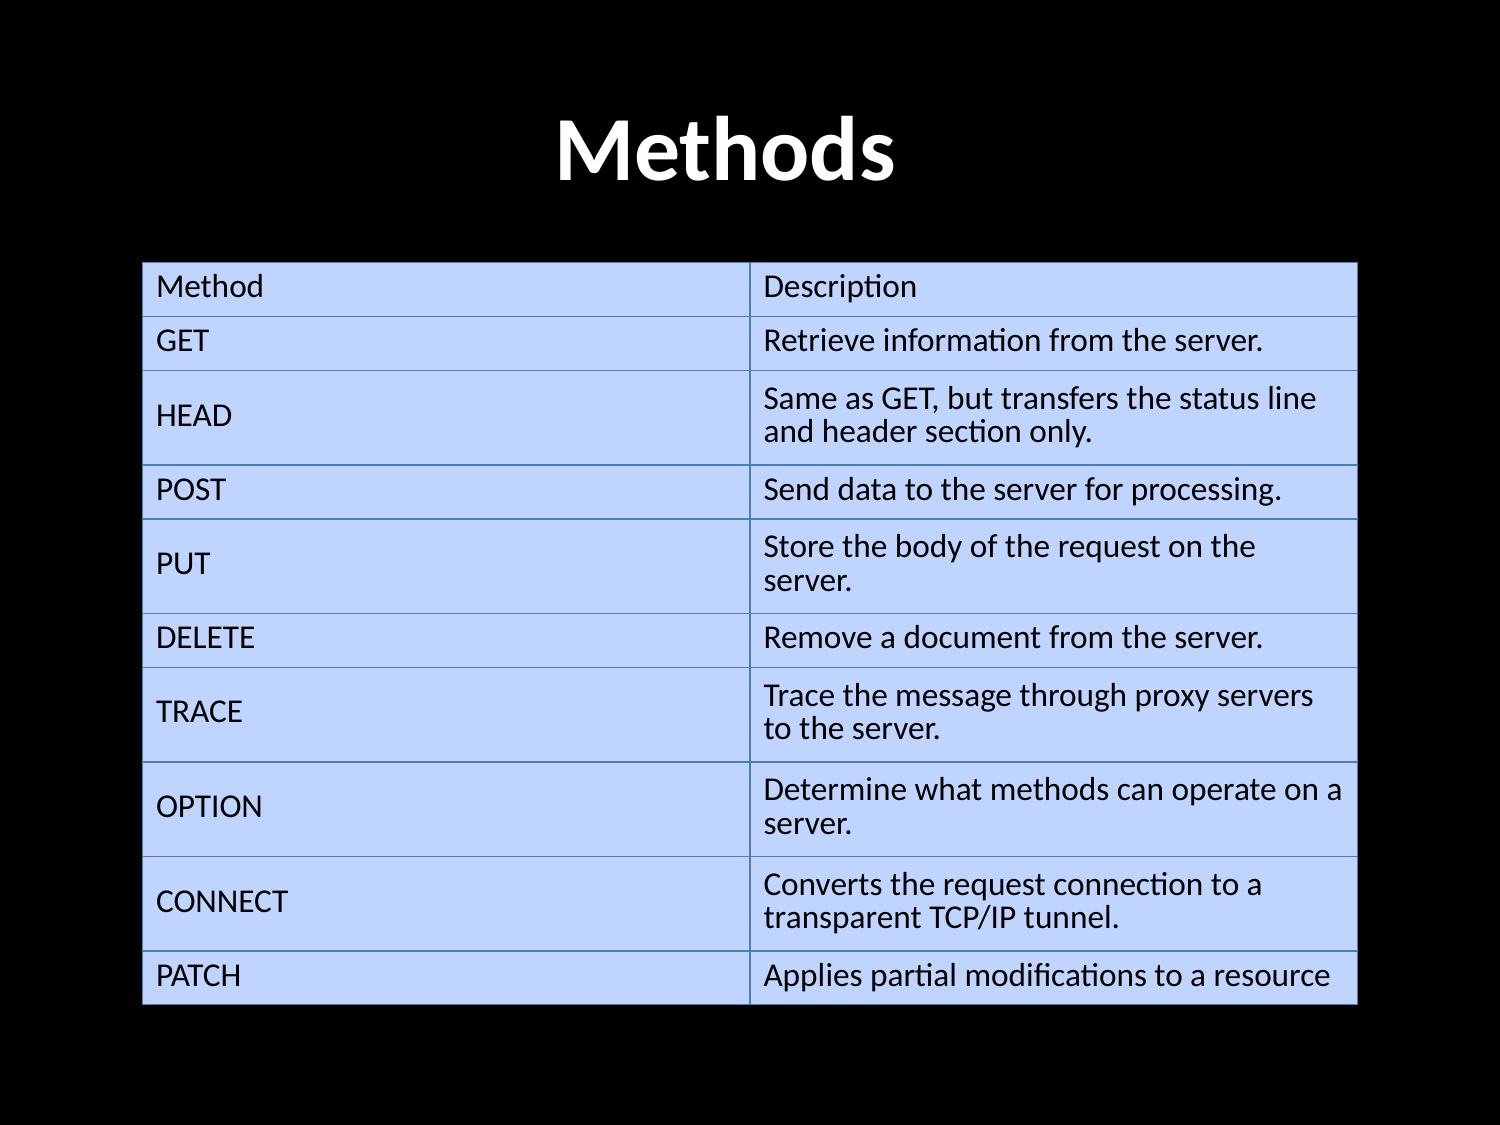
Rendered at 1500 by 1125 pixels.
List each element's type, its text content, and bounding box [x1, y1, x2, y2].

table_cell PUT [143, 520, 749, 613]
table_cell Determine what methods can operate on a server. [751, 763, 1357, 856]
table_cell Trace the message through proxy servers to the server. [751, 668, 1357, 761]
table_cell Same as GET, but transfers the status line and header section only. [751, 371, 1357, 464]
table_cell GET [143, 317, 749, 370]
table_cell POST [143, 466, 749, 518]
table_cell Applies partial modifications to a resource [751, 952, 1357, 1004]
table_cell Converts the request connection to a transparent TCP/IP tunnel. [751, 857, 1357, 950]
table_cell Send data to the server for processing. [751, 466, 1357, 518]
table_cell CONNECT [143, 857, 749, 950]
table_cell DELETE [143, 614, 749, 667]
table_cell TRACE [143, 668, 749, 761]
table_header Description [751, 263, 1357, 316]
table_cell HEAD [143, 371, 749, 464]
table_header Method [143, 263, 749, 316]
table_cell Remove a document from the server. [751, 614, 1357, 667]
table_cell PATCH [143, 952, 749, 1004]
table_cell Retrieve information from the server. [751, 317, 1357, 370]
title Methods [50, 50, 1400, 238]
table_cell OPTION [143, 763, 749, 856]
table_cell Store the body of the request on the server. [751, 520, 1357, 613]
